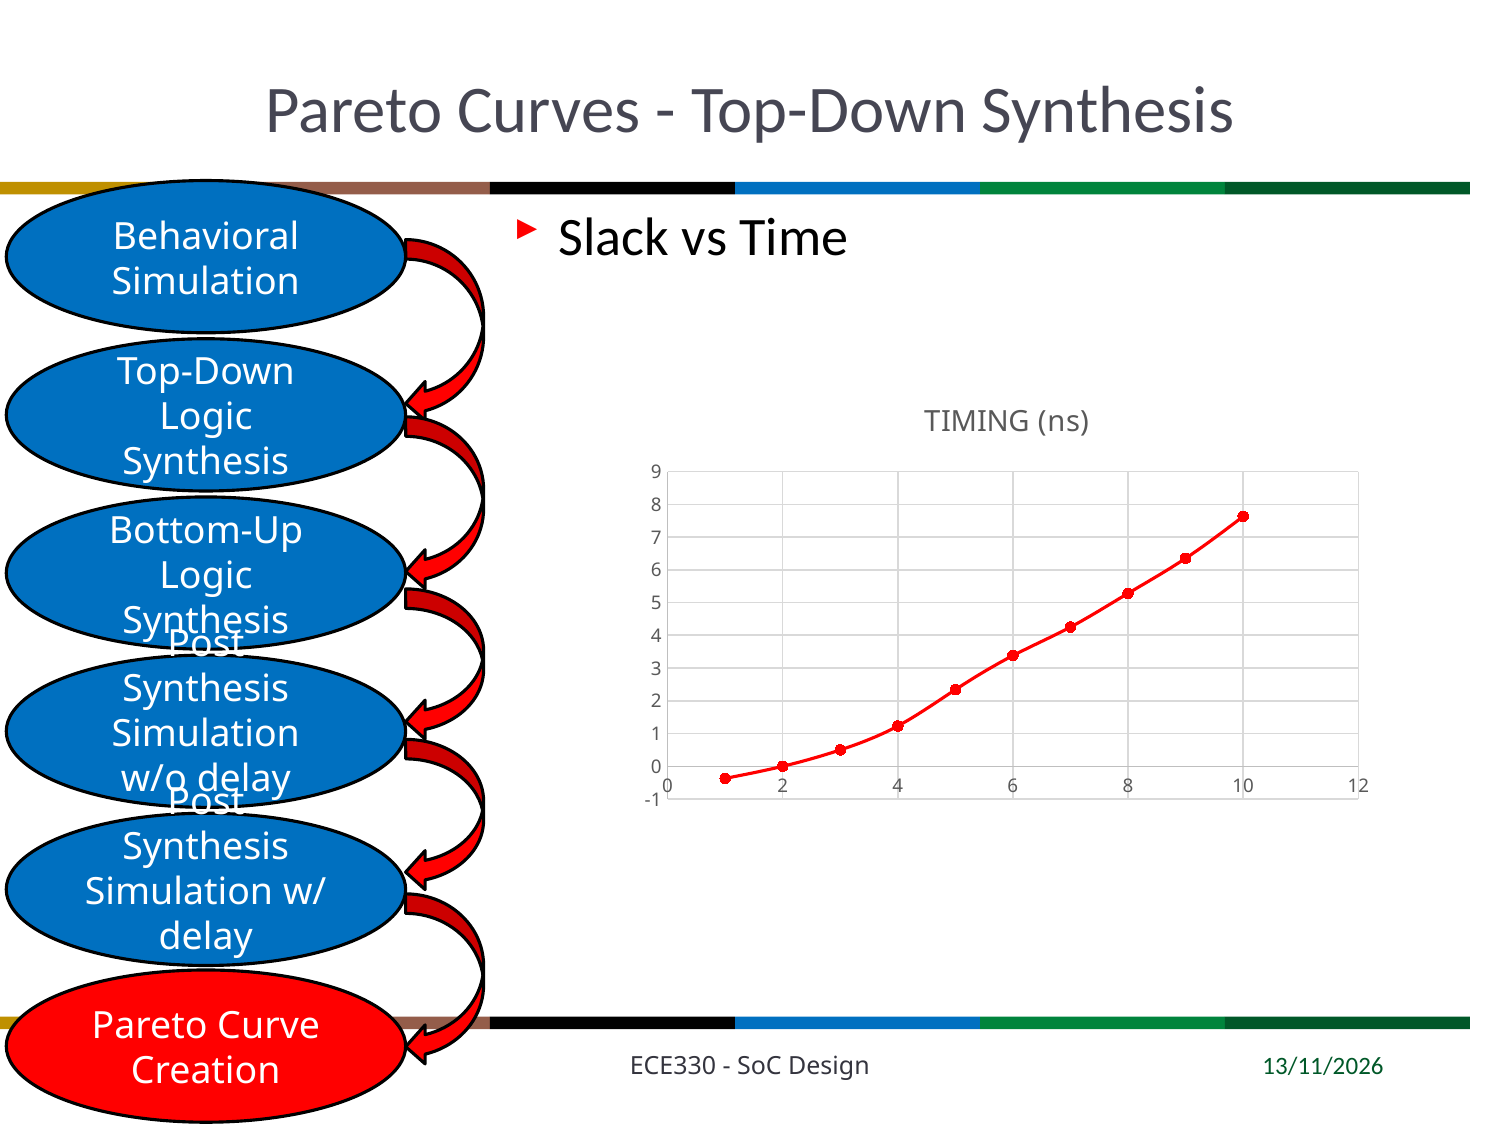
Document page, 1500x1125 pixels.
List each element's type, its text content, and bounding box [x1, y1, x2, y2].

text_box Top-Down Logic Synthesis [4, 337, 408, 493]
list Slack vs Time [498, 193, 1463, 1004]
text_box Behavioral Simulation [4, 178, 407, 335]
text_box Post Synthesis Simulation w/o delay annotation [4, 653, 408, 809]
text_box Post Synthesis Simulation w/ delay annotation [4, 811, 408, 968]
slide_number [1247, 1042, 1426, 1103]
text_box [404, 737, 486, 892]
title Pareto Curves - Top-Down Synthesis [75, 24, 1425, 188]
text_box [404, 238, 486, 417]
footer ECE330 - SoC Design [347, 1042, 1158, 1103]
text_box [404, 892, 486, 1066]
text_box Bottom-Up Logic Synthesis [4, 495, 407, 651]
text_box [404, 587, 486, 739]
chart [629, 374, 1385, 822]
text_box Pareto Curve Creation [4, 968, 407, 1124]
text_box [404, 415, 486, 589]
